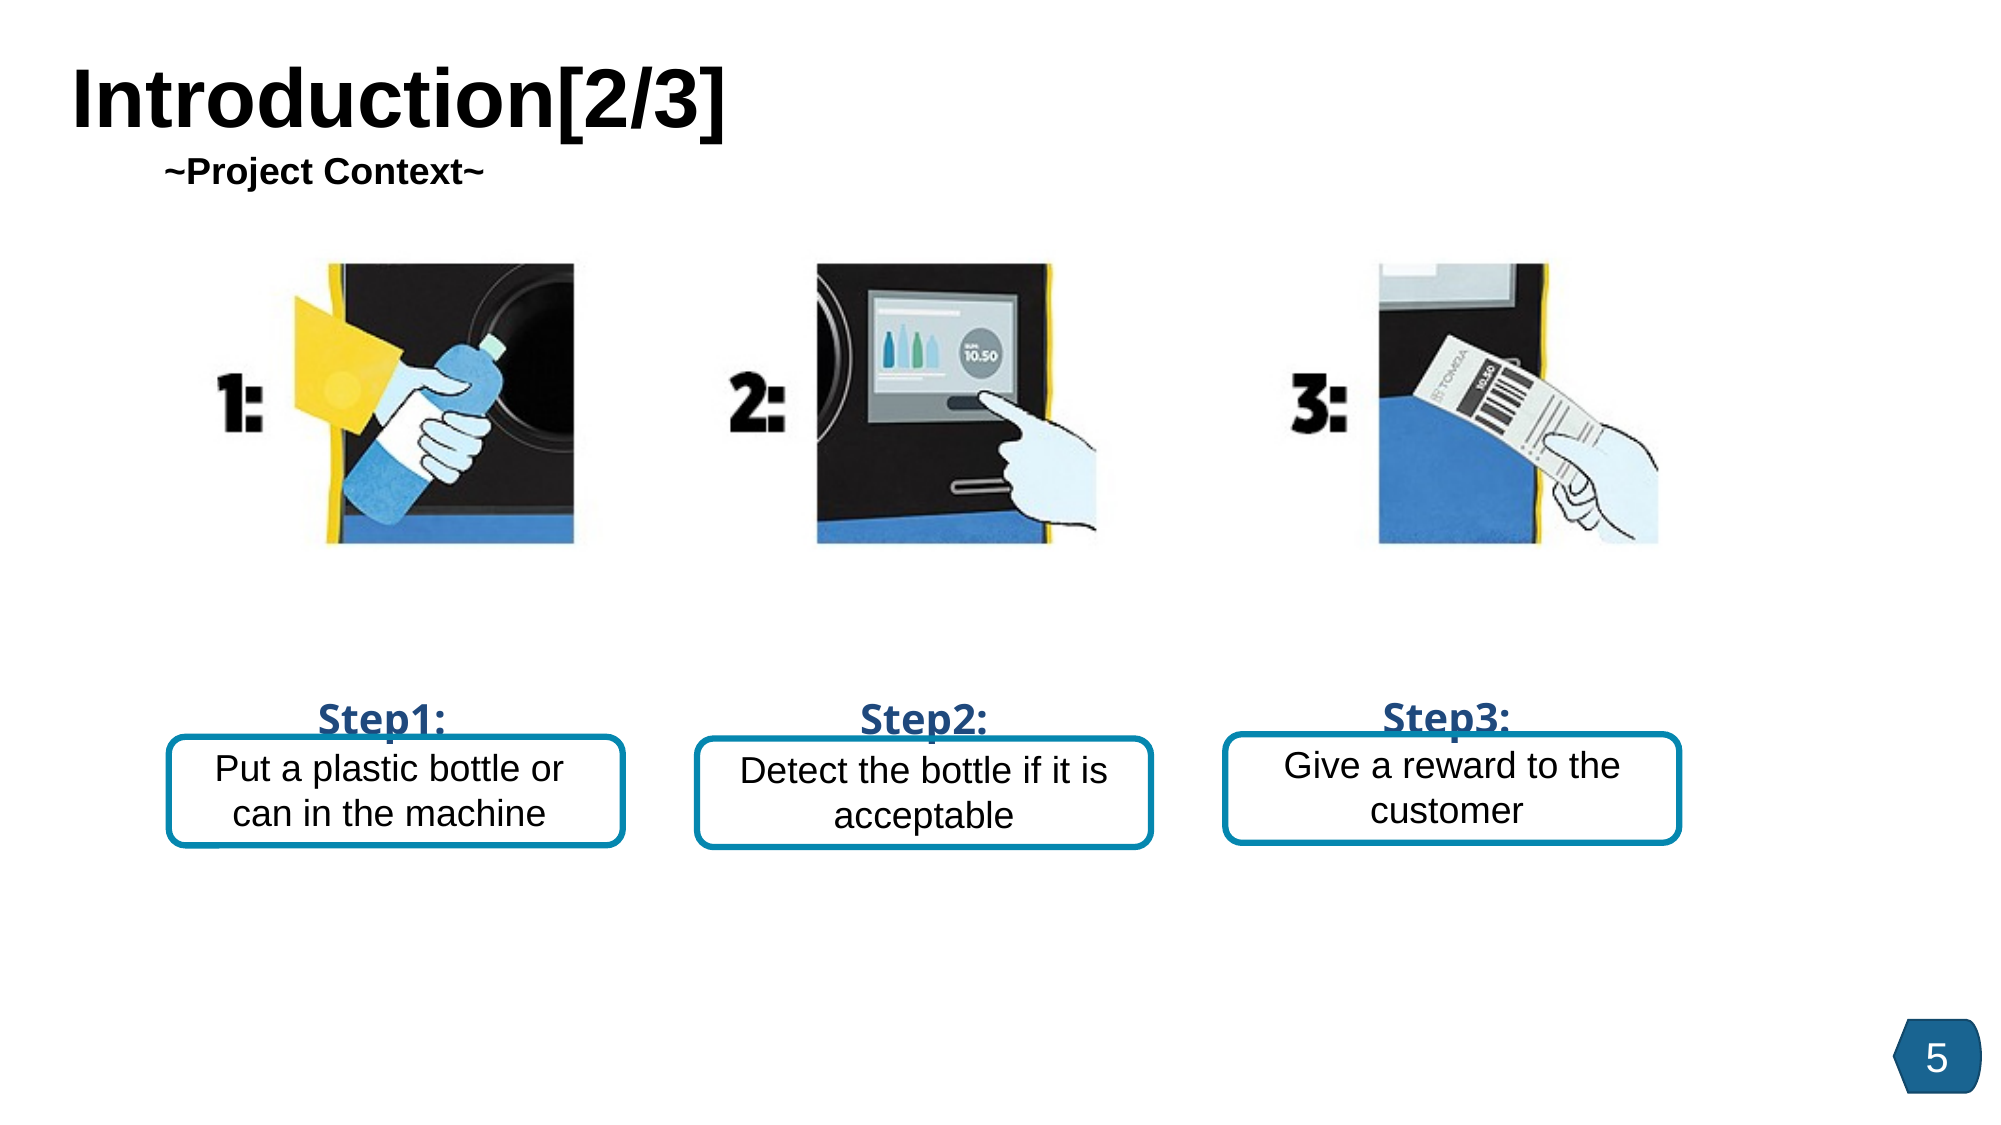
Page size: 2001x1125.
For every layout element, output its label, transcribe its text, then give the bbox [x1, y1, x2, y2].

text_box [695, 737, 1153, 849]
text_box ~Project Context~ [149, 139, 501, 200]
text_box Step3: [1367, 629, 1652, 733]
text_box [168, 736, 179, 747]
list Introduction[2/3] [0, 32, 854, 152]
text_box Step1: [303, 631, 782, 751]
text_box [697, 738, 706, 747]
text_box [167, 735, 624, 847]
text_box [1224, 733, 1681, 844]
text_box Step2: [845, 631, 1099, 737]
text_box 5 [1892, 1018, 1982, 1094]
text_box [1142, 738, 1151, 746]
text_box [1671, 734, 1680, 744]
picture [184, 249, 1685, 563]
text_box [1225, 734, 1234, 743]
